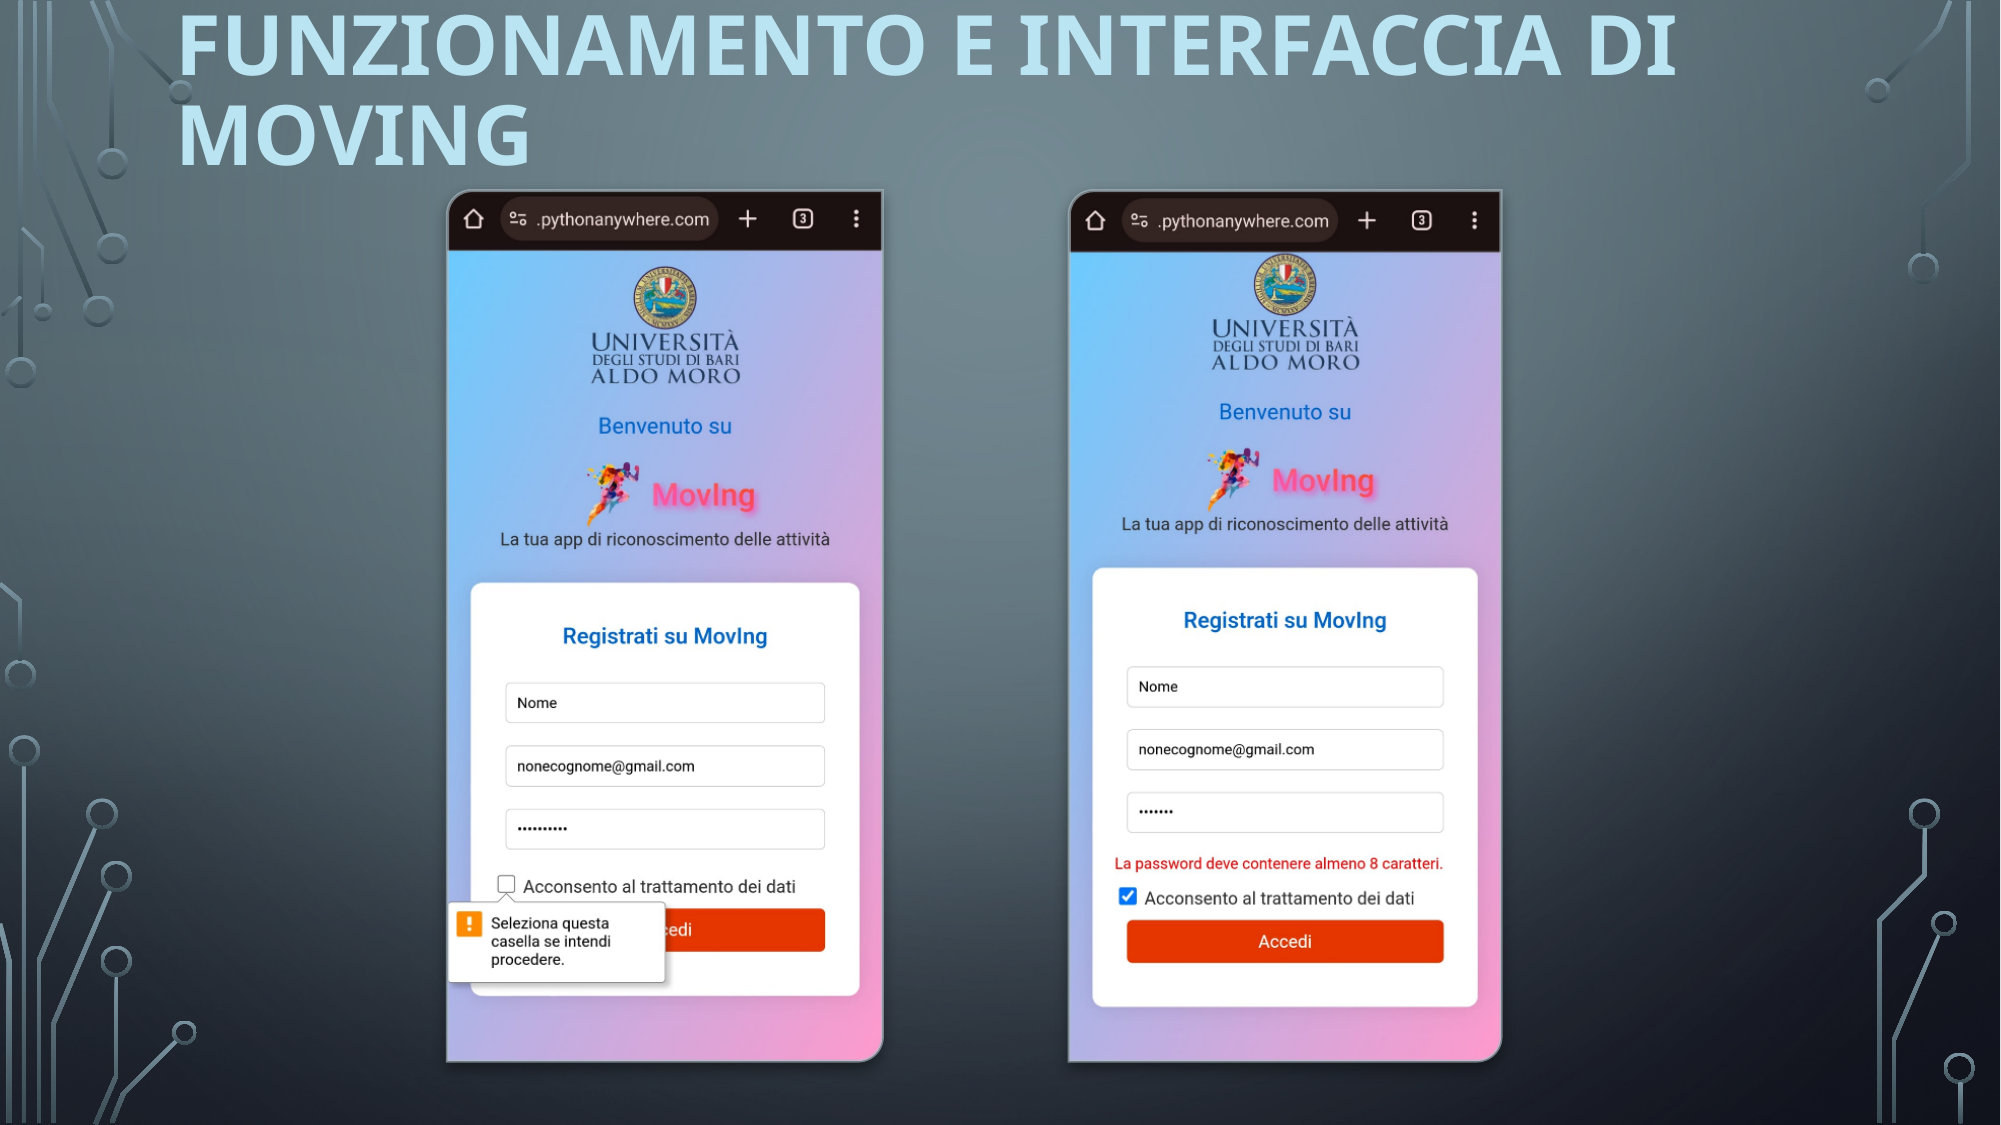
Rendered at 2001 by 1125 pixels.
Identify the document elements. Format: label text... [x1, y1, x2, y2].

picture [1068, 190, 1502, 1062]
picture [447, 190, 883, 1062]
title Funzionamento e interfaccia di MovIng [160, 0, 1861, 191]
